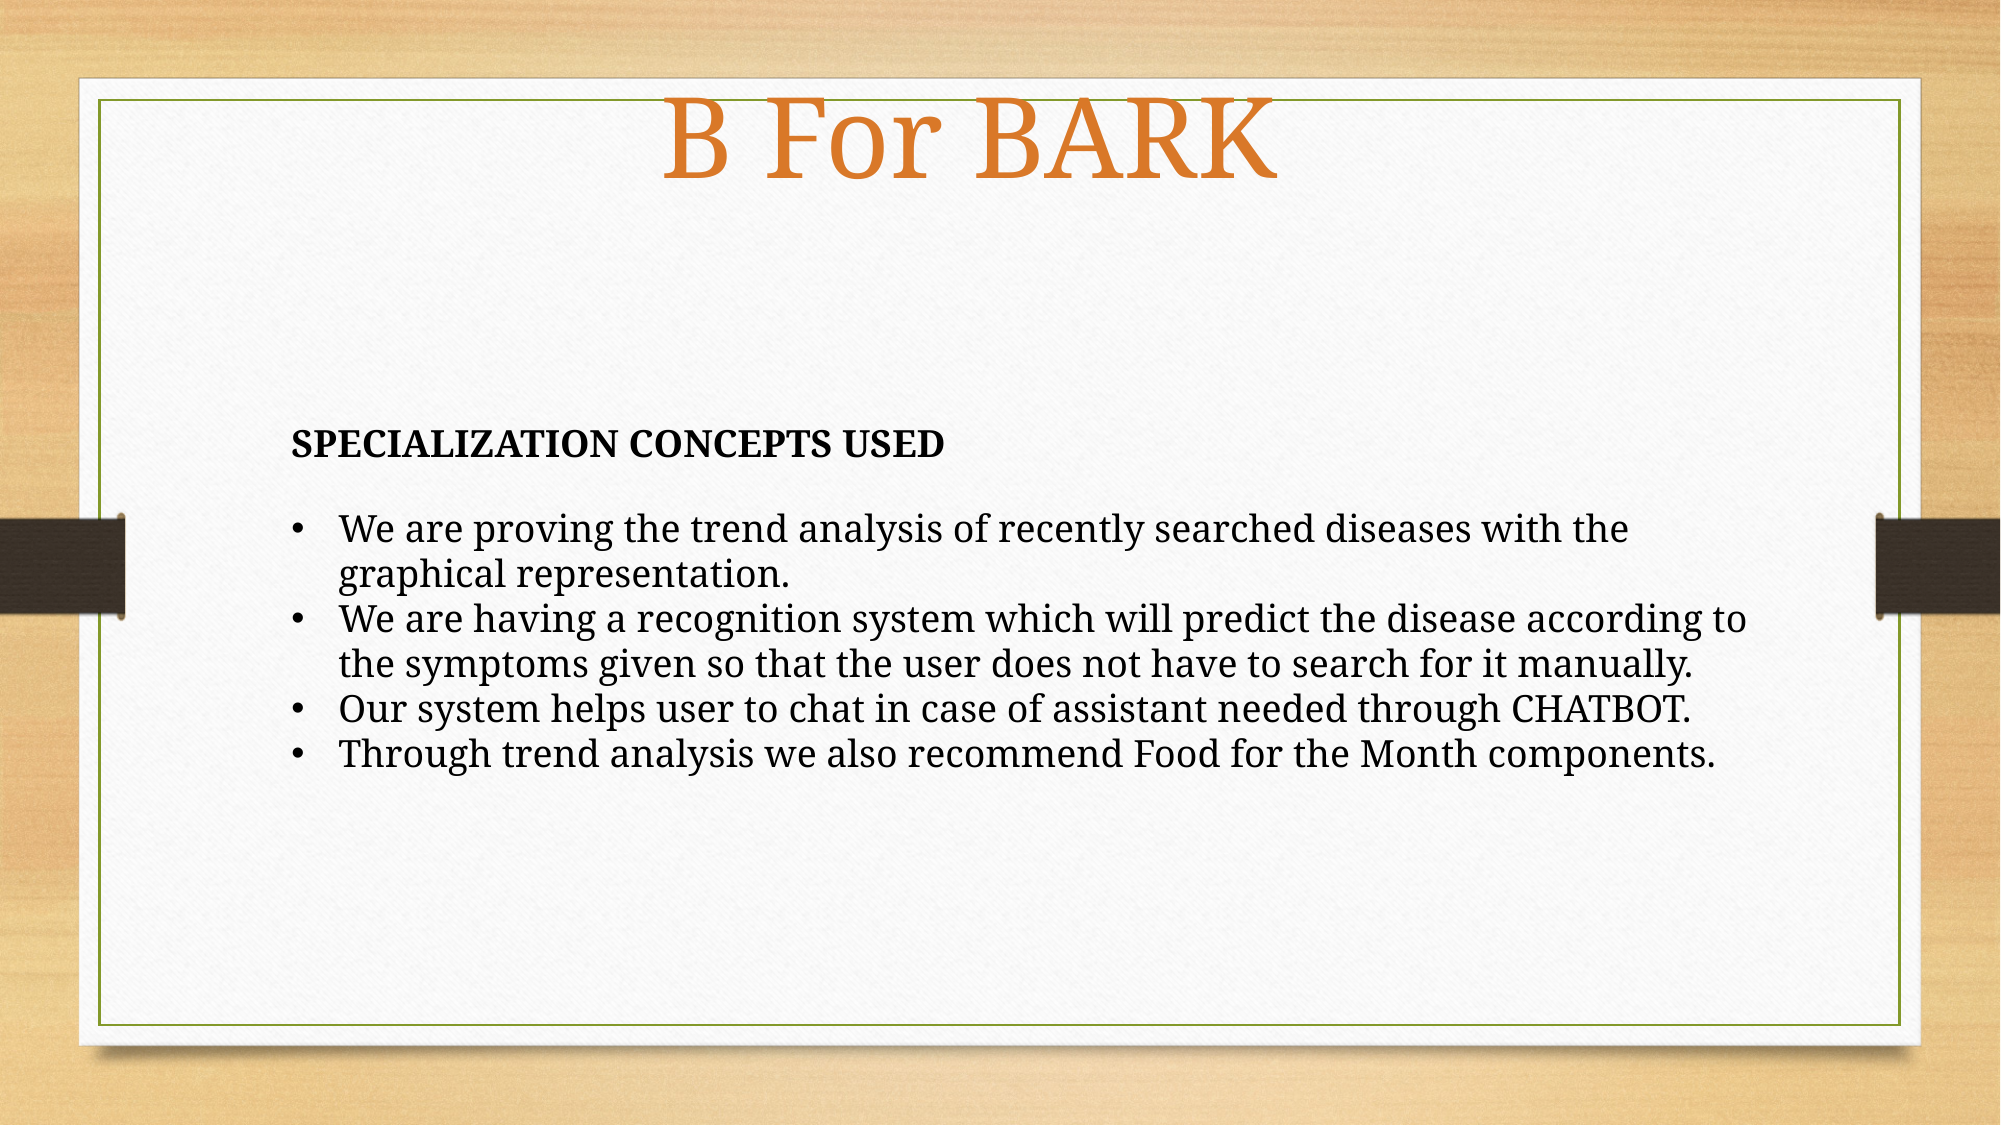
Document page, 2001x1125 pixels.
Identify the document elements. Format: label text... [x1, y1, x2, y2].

picture [0, 0, 2001, 1125]
text_box SPECIALIZATION CONCEPTS USED We are proving the trend analysis of recently searched diseases with the graphical representation. We are having a recognition system which will predict the disease according to the symptoms given so that the user does not have to search for it manually. Our system helps user to chat in case of assistant needed through CHATBOT. Through trend analysis we also recommend Food for the Month components. [276, 368, 1803, 783]
text_box B For BARK [645, 58, 1291, 209]
